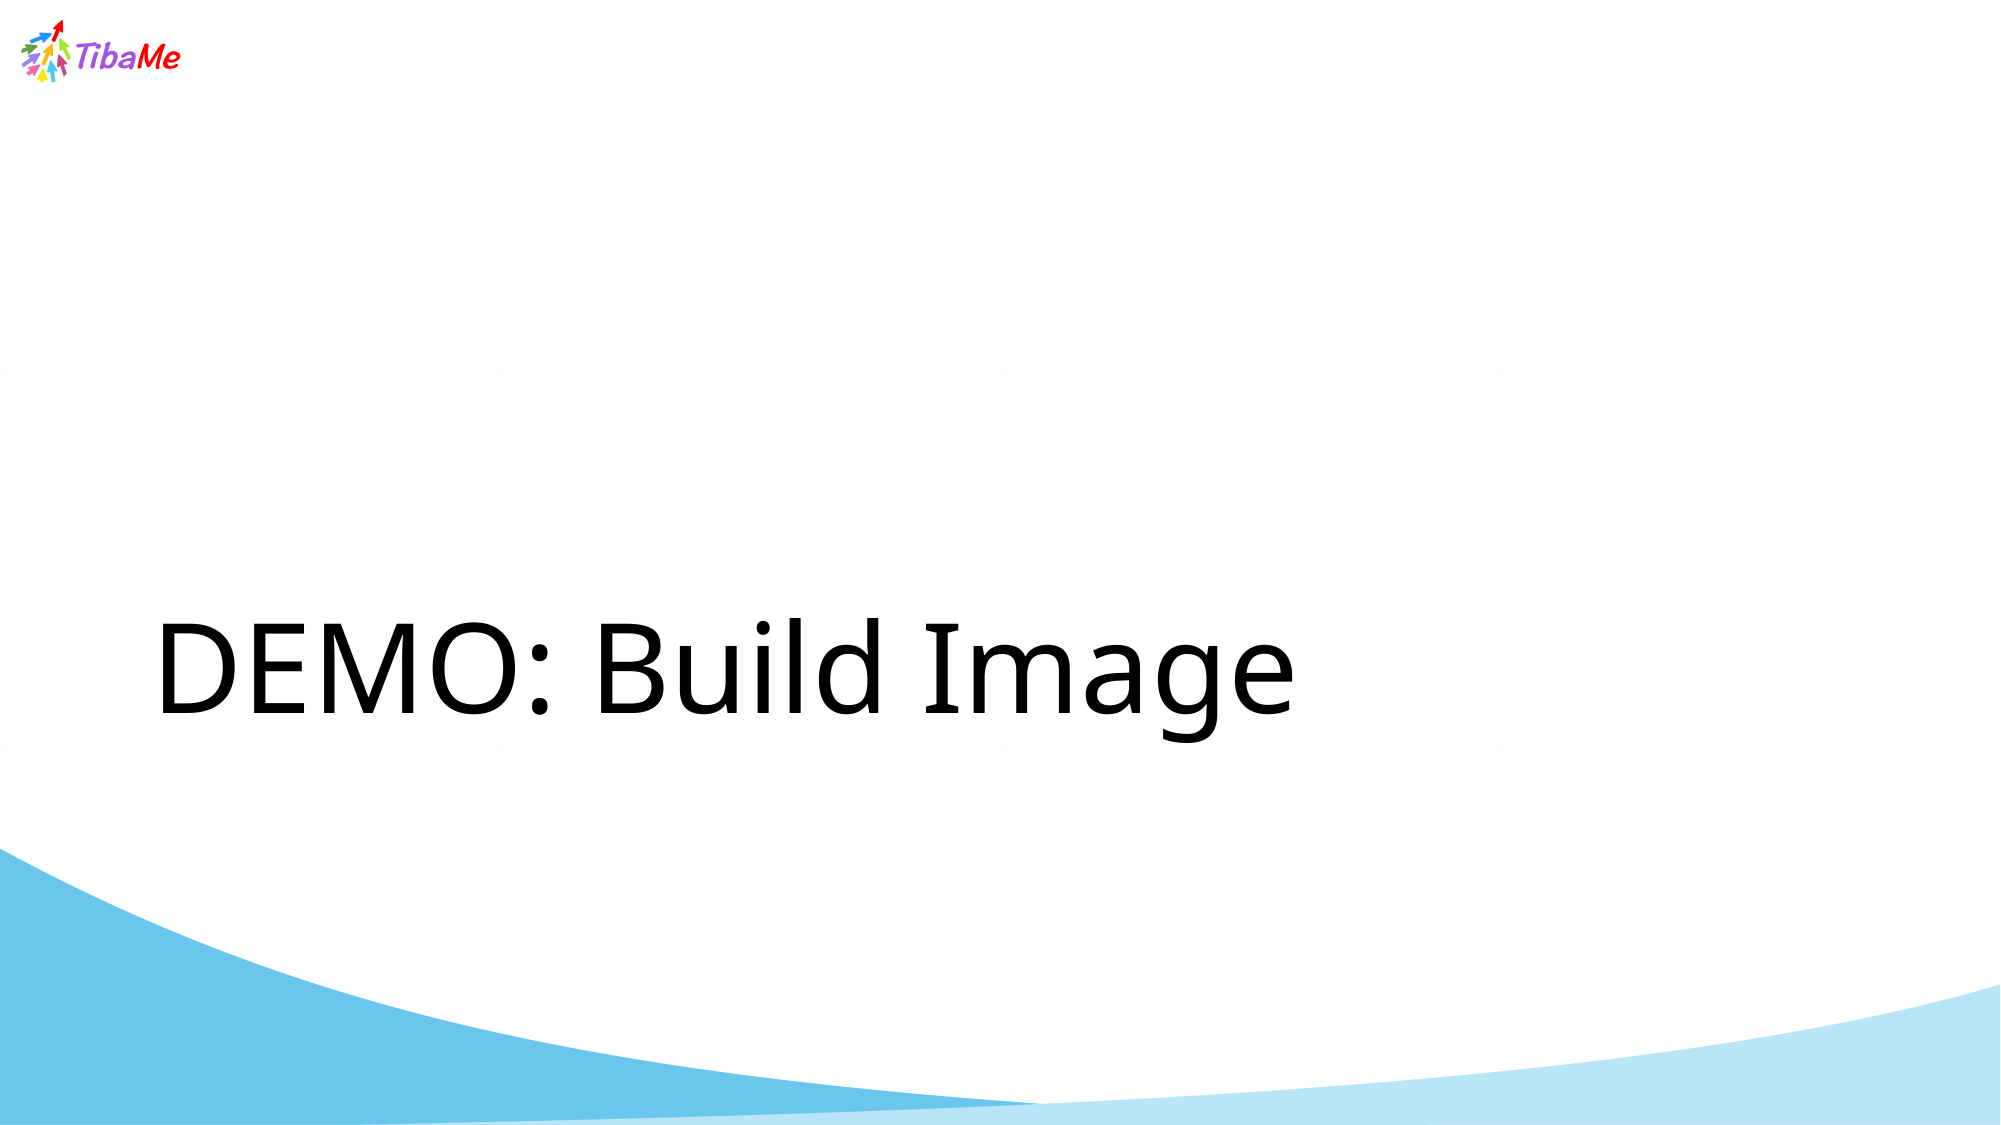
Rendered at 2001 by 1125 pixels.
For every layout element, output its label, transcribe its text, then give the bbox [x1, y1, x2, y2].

picture [0, 0, 2001, 1125]
title DEMO: Build Image [136, 280, 1862, 749]
